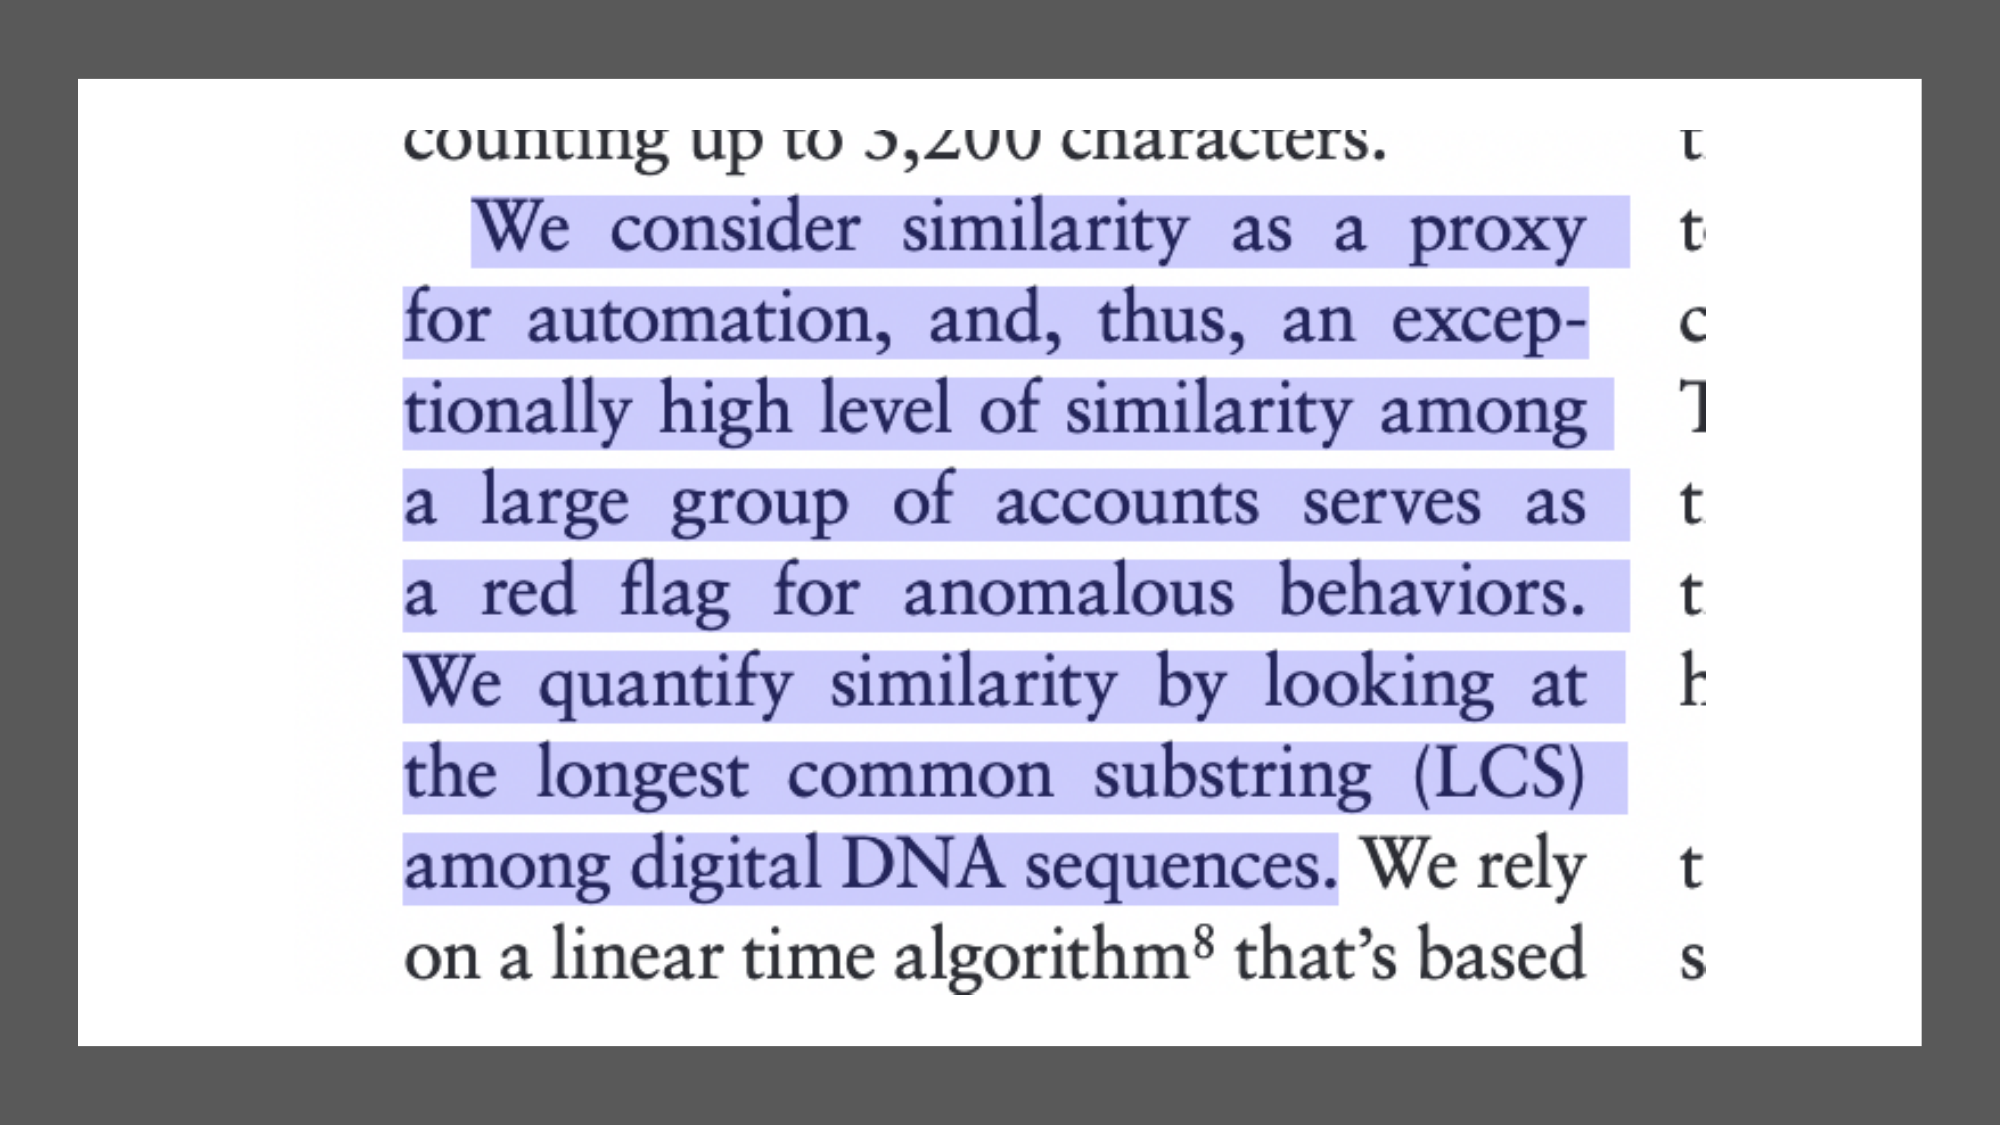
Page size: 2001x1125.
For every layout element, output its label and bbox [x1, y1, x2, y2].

picture [294, 130, 1706, 995]
text_box [77, 78, 1923, 1047]
text_box [0, 0, 2000, 1125]
